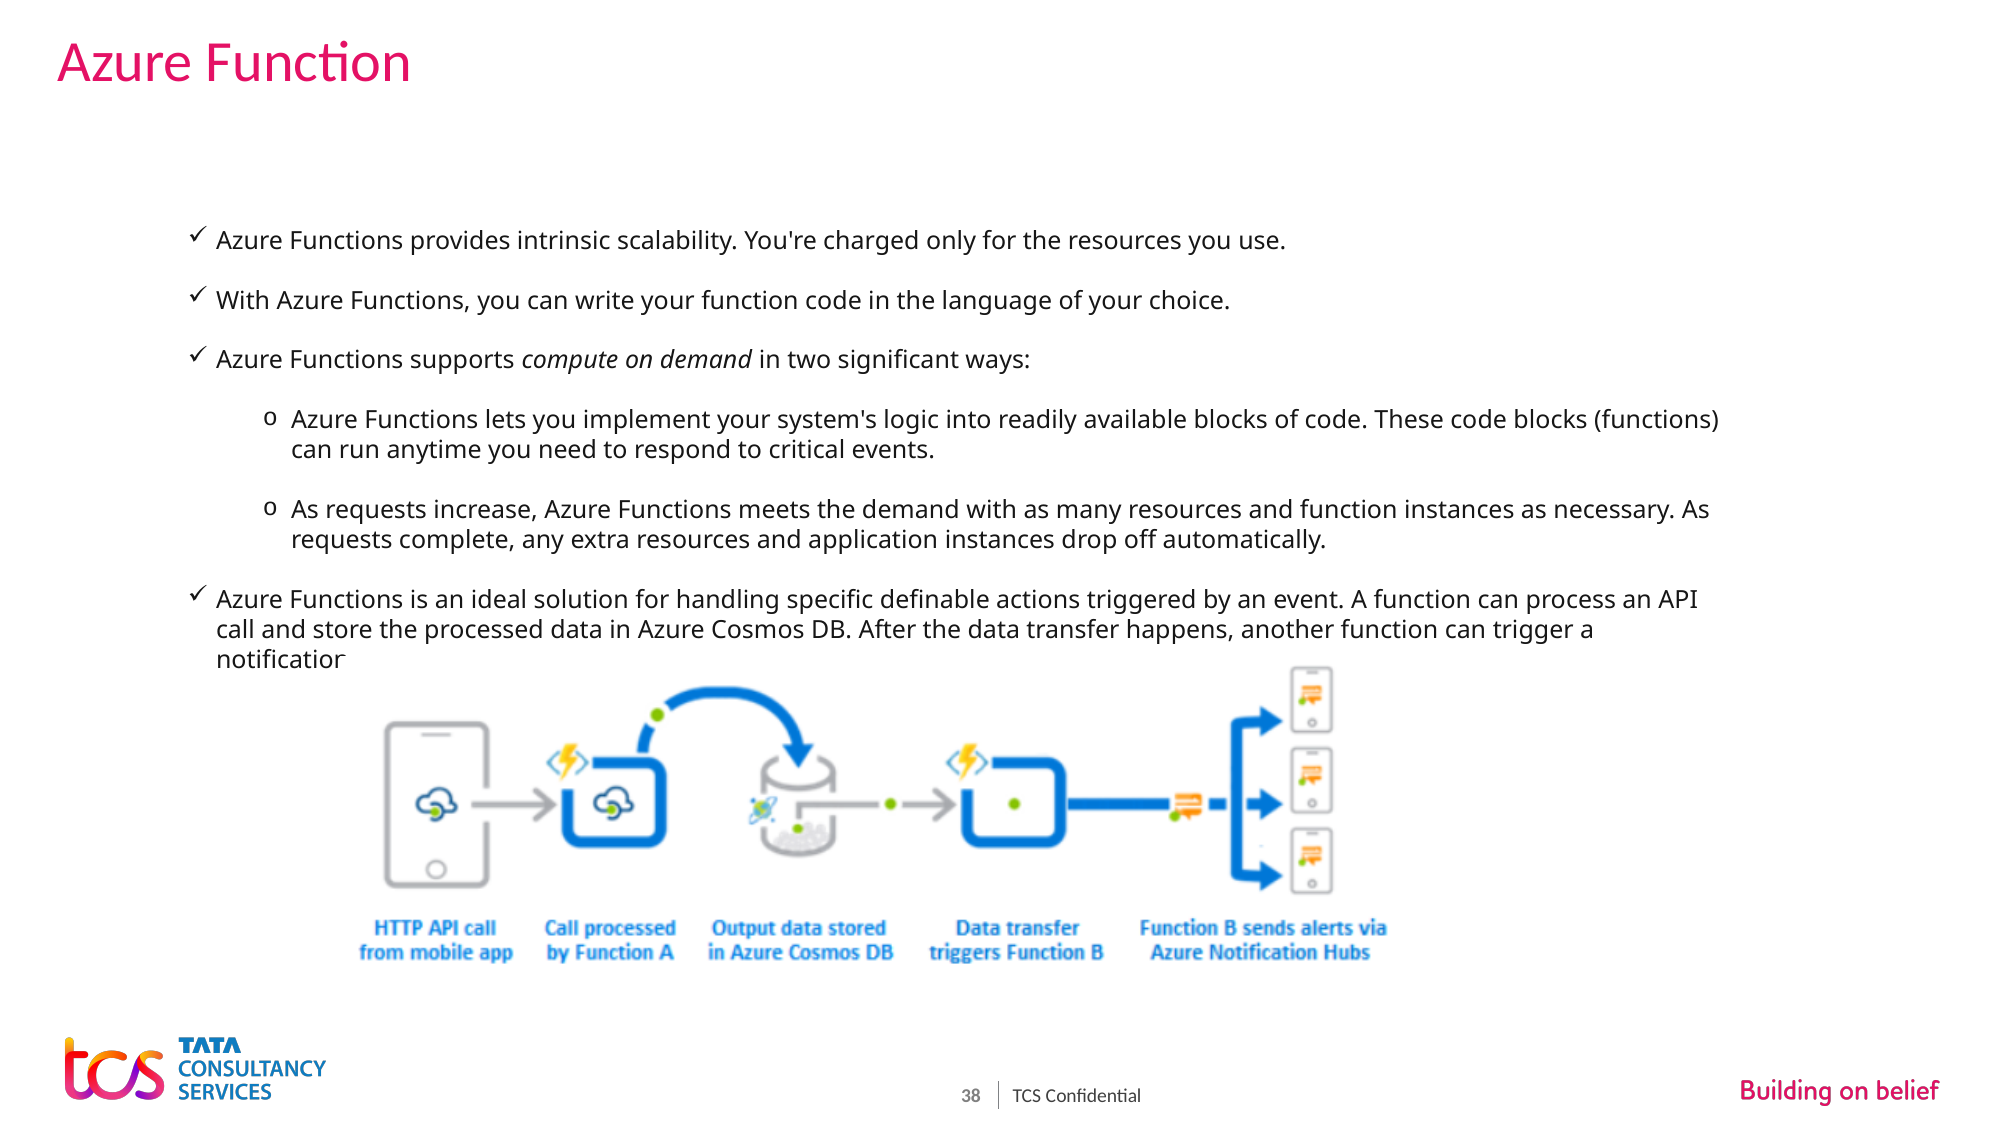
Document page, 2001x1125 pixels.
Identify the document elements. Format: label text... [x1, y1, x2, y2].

footer TCS Confidential [1002, 1081, 1413, 1109]
text_box Azure Functions provides intrinsic scalability. You're charged only for the resources you use. With Azure Functions, you can write your function code in the language of your choice. Azure Functions supports compute on demand in two significant ways: Azure Functions lets you implement your system's logic into readily available blocks of code. These code blocks (functions) can run anytime you need to respond to critical events. As requests increase, Azure Functions meets the demand with as many resources and function instances as necessary. As requests complete, any extra resources and application instances drop off automatically. Azure Functions is an ideal solution for handling specific definable actions triggered by an event. A function can process an API call and store the processed data in Azure Cosmos DB. After the data transfer happens, another function can trigger a notification. [173, 216, 1756, 681]
picture [1741, 1079, 1940, 1106]
title Azure Function [42, 23, 1768, 145]
picture [64, 1036, 326, 1102]
picture [340, 656, 1469, 1018]
